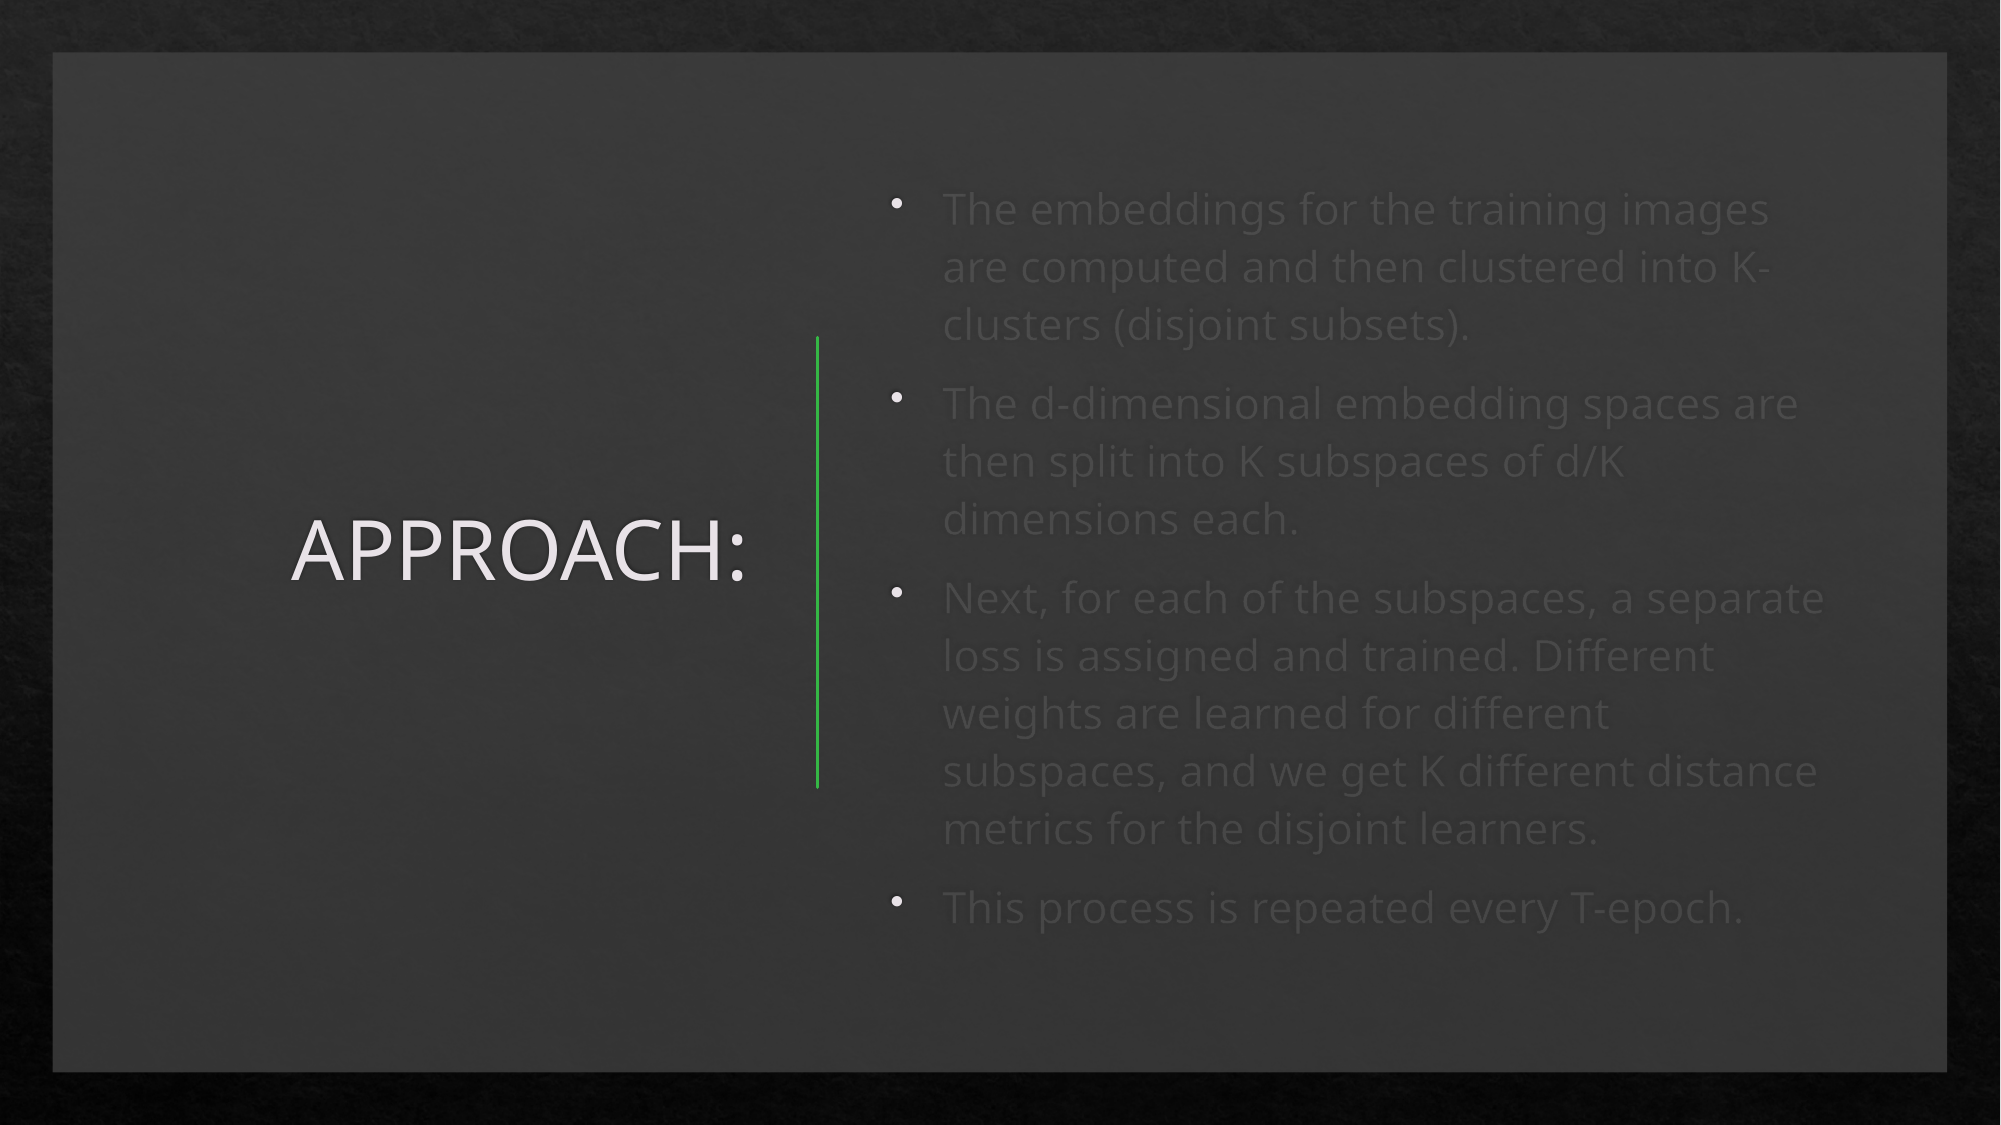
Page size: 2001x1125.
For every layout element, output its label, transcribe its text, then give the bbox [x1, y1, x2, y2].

text_box [51, 51, 1948, 1074]
title APPROACH: [149, 158, 764, 950]
list The embeddings for the training images are computed and then clustered into K-clusters (disjoint subsets). The d-dimensional embedding spaces are then split into K subspaces of d/K dimensions each. Next, for each of the subspaces, a separate loss is assigned and trained. Different weights are learned for different subspaces, and we get K different distance metrics for the disjoint learners. This process is repeated every T-epoch. [870, 158, 1849, 950]
text_box [0, 0, 2000, 1125]
